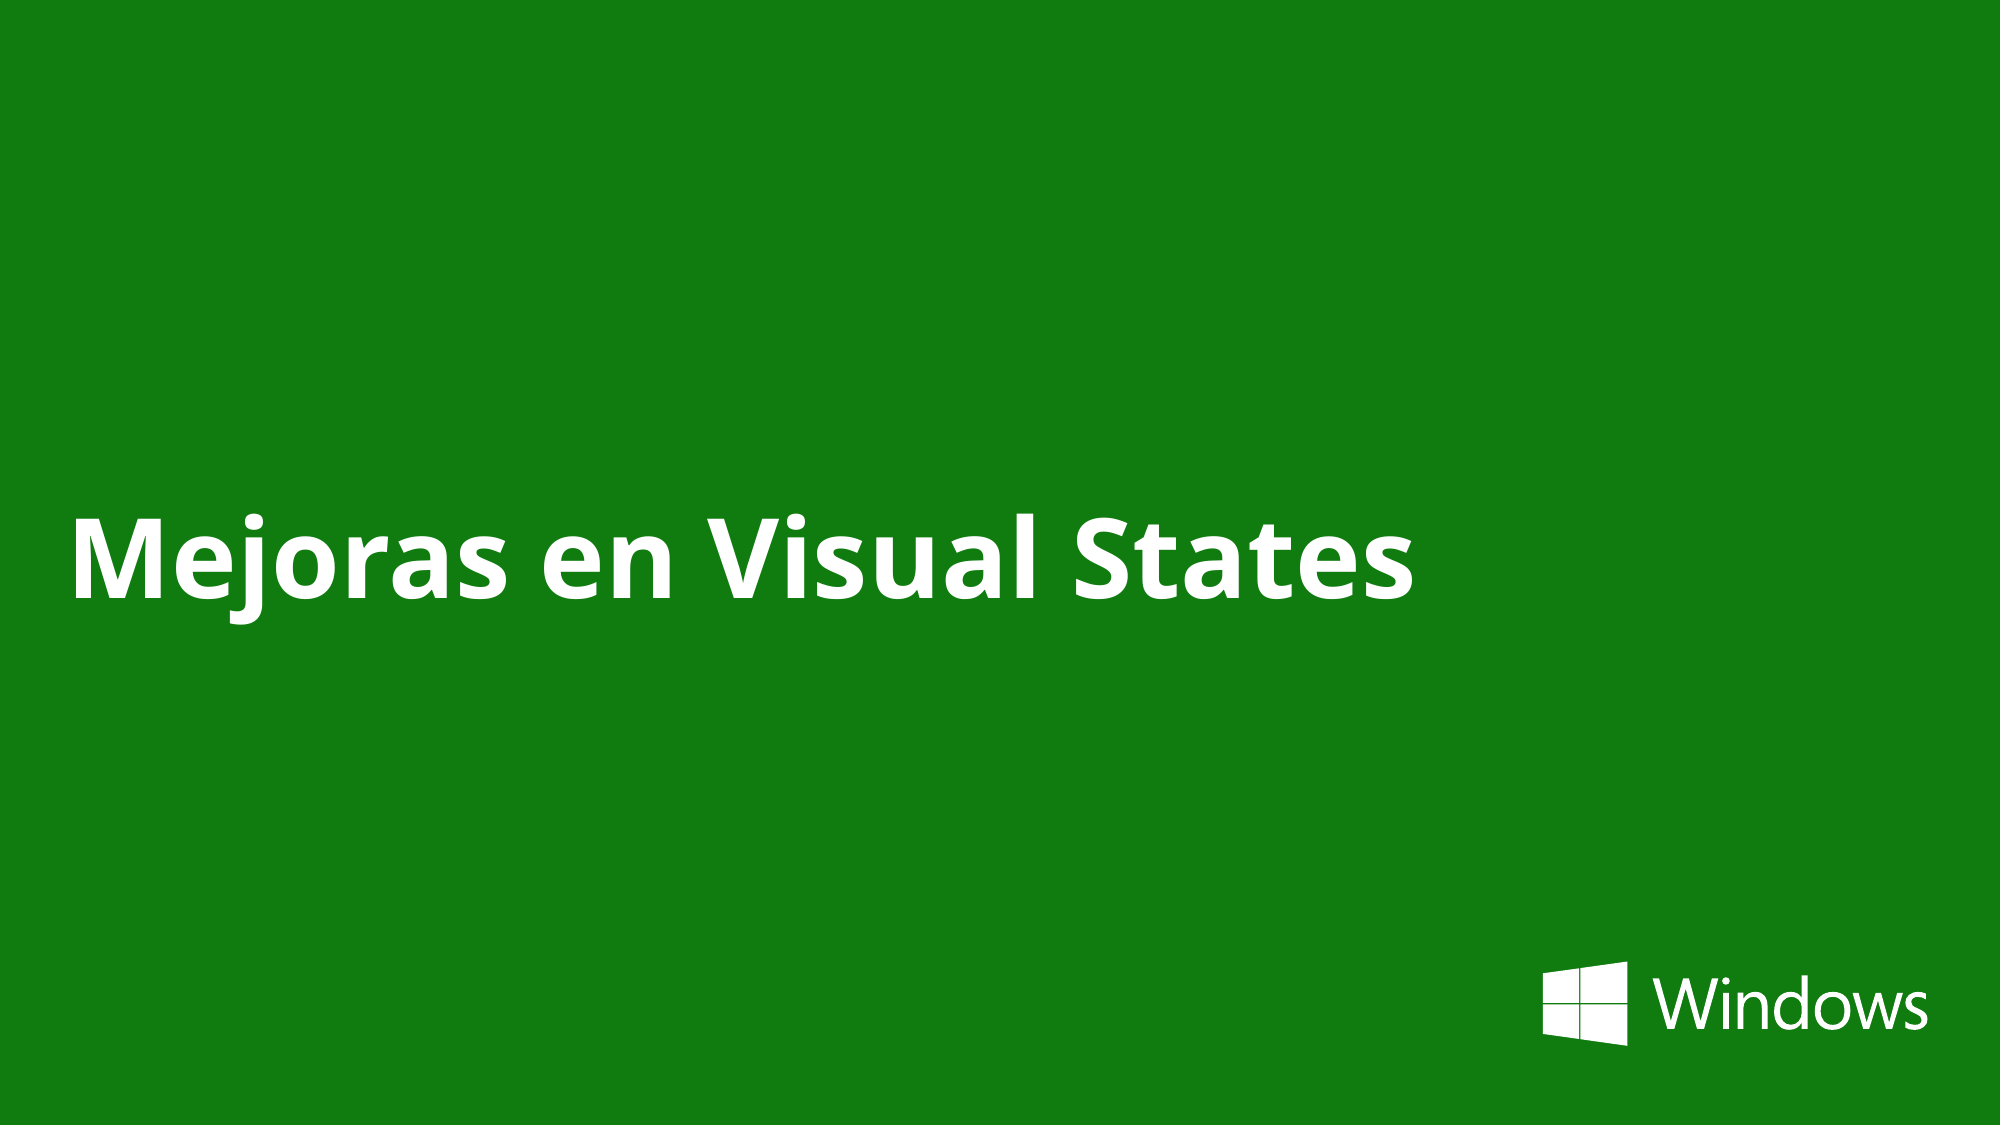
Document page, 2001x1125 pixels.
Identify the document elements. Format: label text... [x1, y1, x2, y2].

title Mejoras en Visual States [44, 483, 1954, 642]
